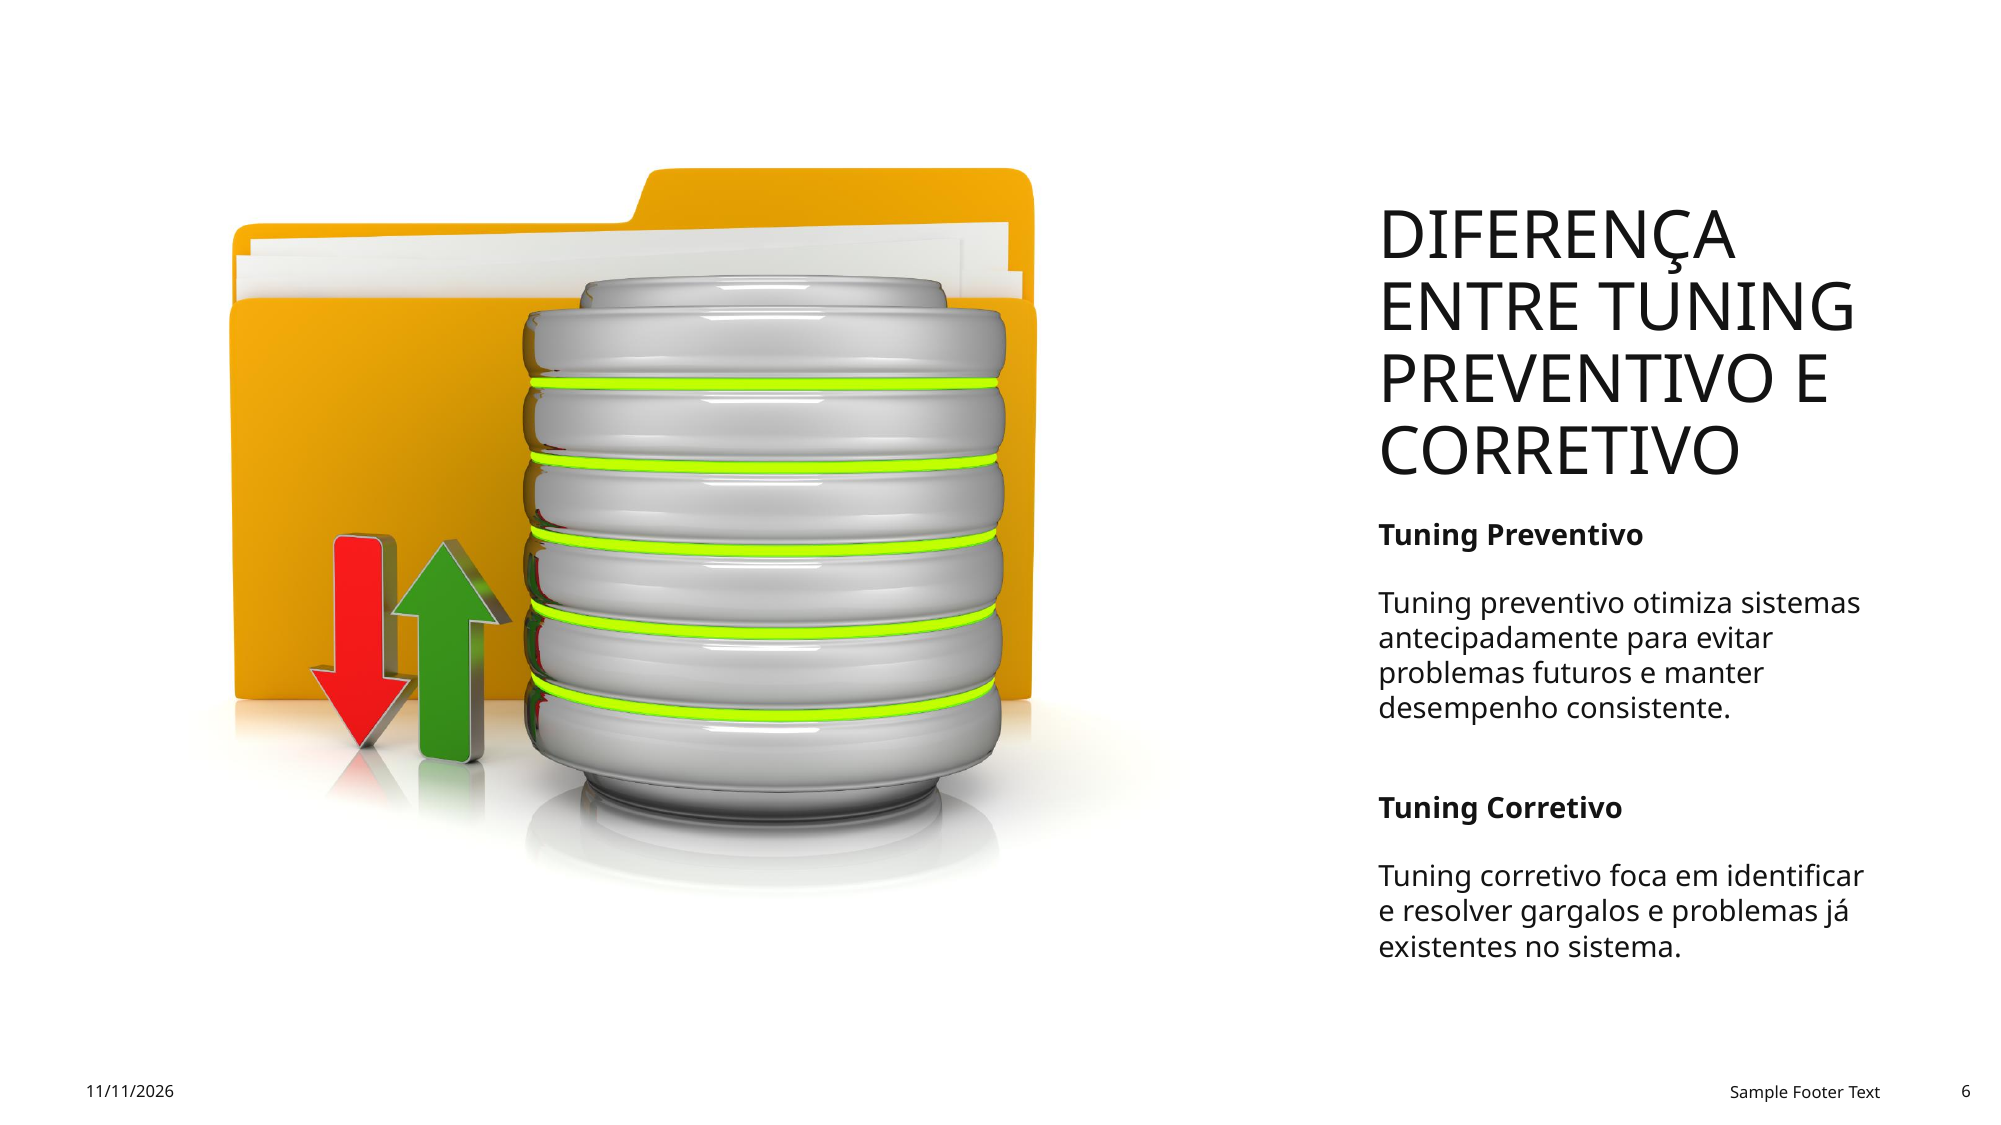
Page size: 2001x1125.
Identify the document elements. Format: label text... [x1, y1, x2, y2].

picture [0, 0, 1269, 1050]
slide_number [70, 1064, 537, 1120]
slide_number 6 [1910, 1064, 1986, 1120]
text_box Tuning Preventivo Tuning preventivo otimiza sistemas antecipadamente para evitar problemas futuros e manter desempenho consistente. Tuning Corretivo Tuning corretivo foca em identificar e resolver gargalos e problemas já existentes no sistema. [1363, 508, 1901, 993]
footer Sample Footer Text [1458, 1064, 1896, 1120]
title Diferença entre tuning preventivo e corretivo [1363, 176, 1901, 497]
